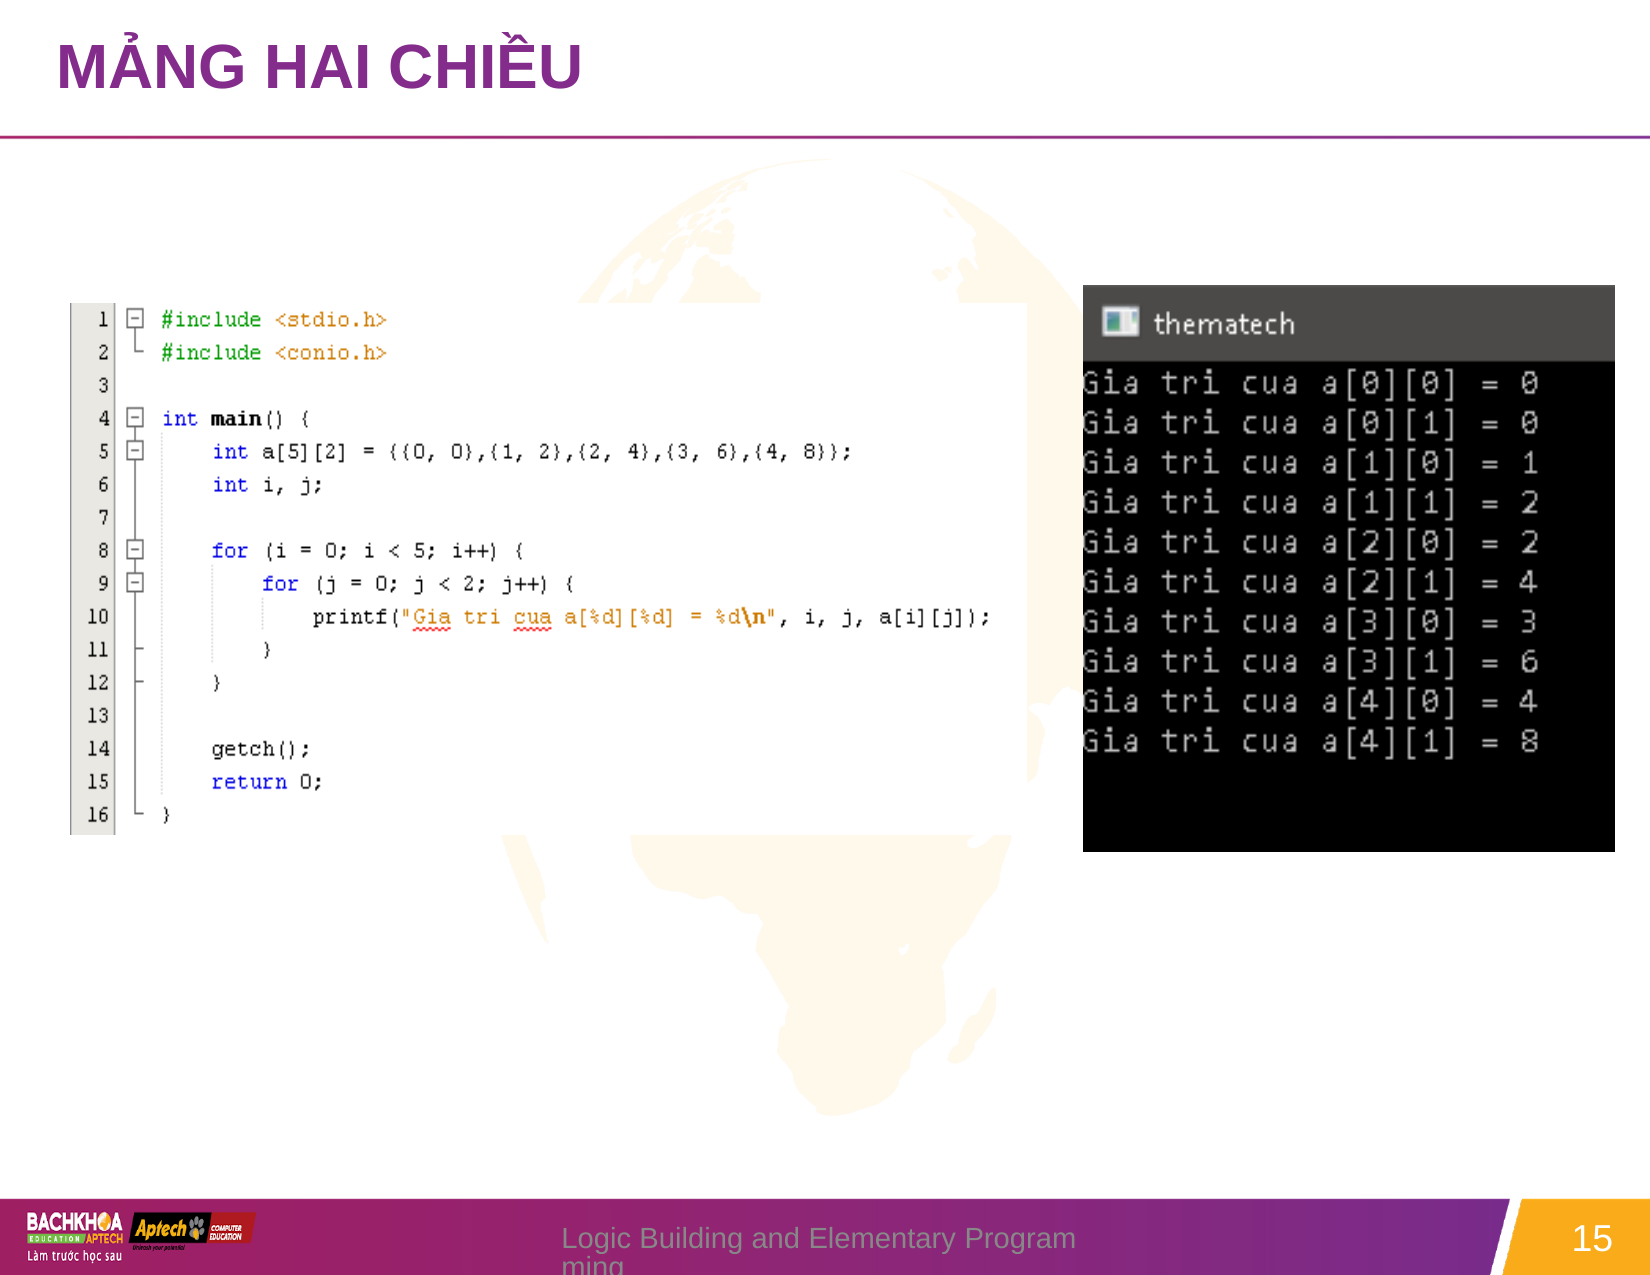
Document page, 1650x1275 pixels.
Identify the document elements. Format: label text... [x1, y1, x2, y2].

slide_number 15 [1534, 1203, 1650, 1271]
picture [0, 0, 1650, 1275]
title MẢNG HAI CHIỀU [41, 0, 1609, 137]
footer Logic Building and Elementary Programming [546, 1203, 1104, 1271]
